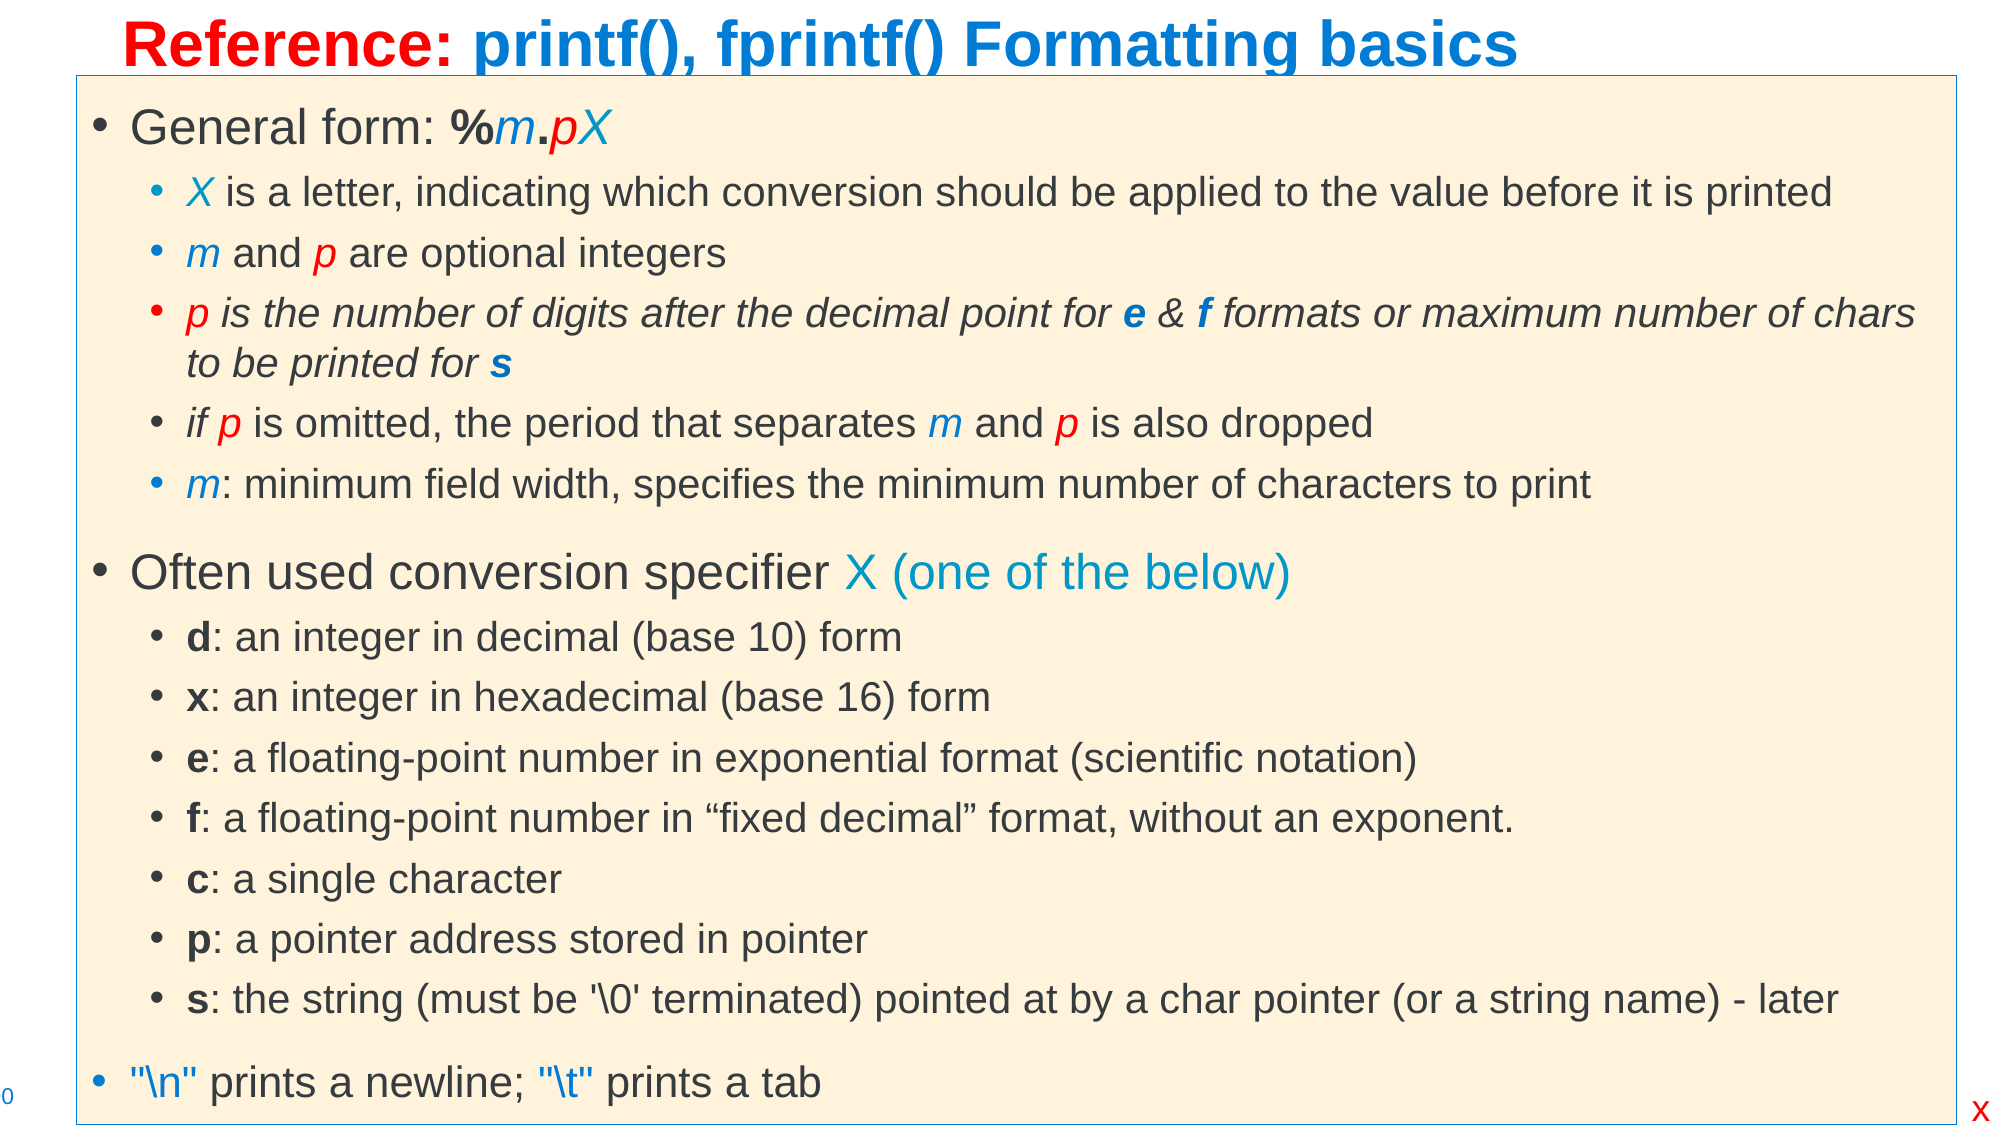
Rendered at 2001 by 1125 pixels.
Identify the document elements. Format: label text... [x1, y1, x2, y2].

list General form: %m.pX X is a letter, indicating which conversion should be applied to the value before it is printed m and p are optional integers p is the number of digits after the decimal point for e & f formats or maximum number of chars to be printed for s if p is omitted, the period that separates m and p is also dropped m: minimum field width, specifies the minimum number of characters to print Often used conversion specifier X (one of the below) d: an integer in decimal (base 10) form x: an integer in hexadecimal (base 16) form e: a floating-point number in exponential format (scientific notation) f: a floating-point number in “fixed decimal” format, without an exponent. c: a single character p: a pointer address stored in pointer s: the string (must be '\0' terminated) pointed at by a char pointer (or a string name) - later "\n" prints a newline; "\t" prints a tab [76, 75, 1957, 1125]
text_box x [1956, 1076, 2000, 1125]
title Reference: printf(), fprintf() Formatting basics [107, 19, 1832, 75]
